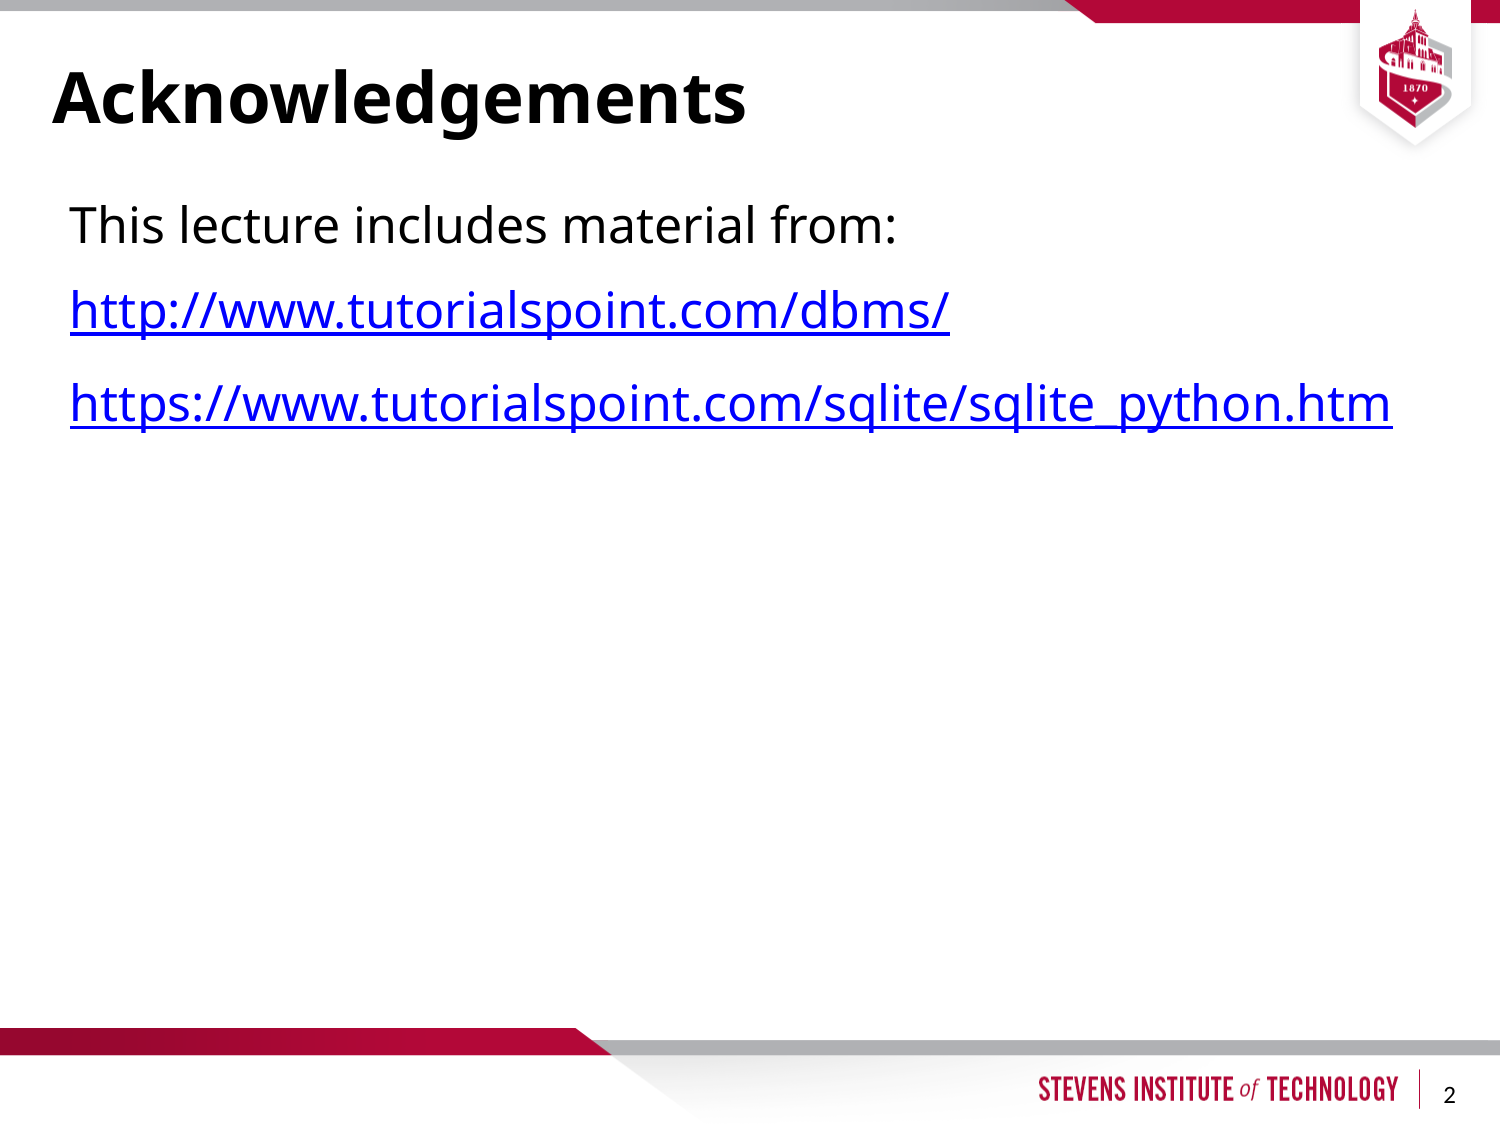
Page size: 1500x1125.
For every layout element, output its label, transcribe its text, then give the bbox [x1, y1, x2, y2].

picture [0, 0, 1500, 160]
slide_number 2 [1428, 1071, 1490, 1108]
title Acknowledgements [37, 45, 1338, 150]
picture [0, 1028, 1500, 1125]
list This lecture includes material from: http://www.tutorialspoint.com/dbms/ https://www.tutorialspoint.com/sqlite/sqlite_python.htm [55, 186, 1443, 927]
